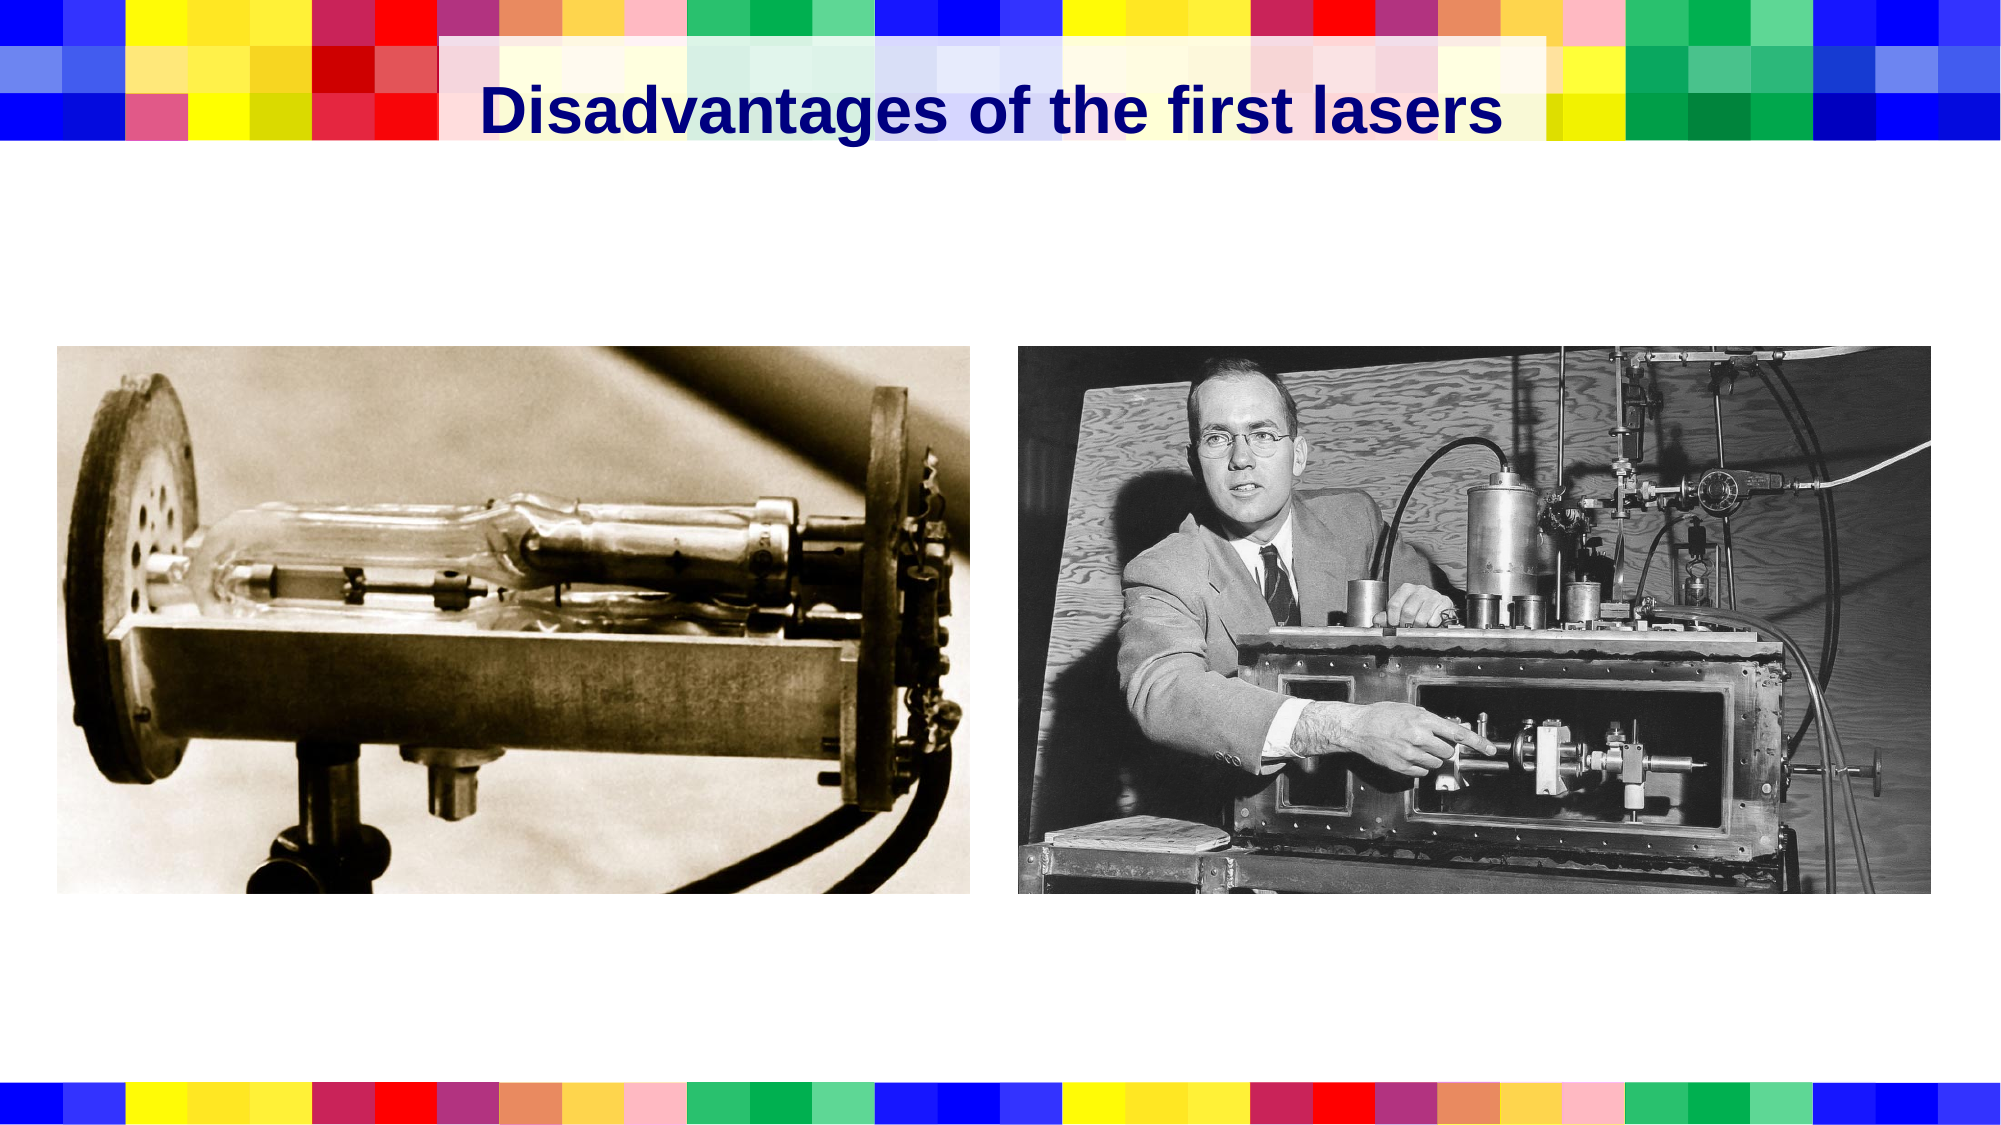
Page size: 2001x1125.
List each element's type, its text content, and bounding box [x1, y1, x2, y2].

title Disadvantages of the first lasers [439, 36, 1547, 177]
picture [57, 346, 970, 894]
picture [1018, 346, 1931, 894]
